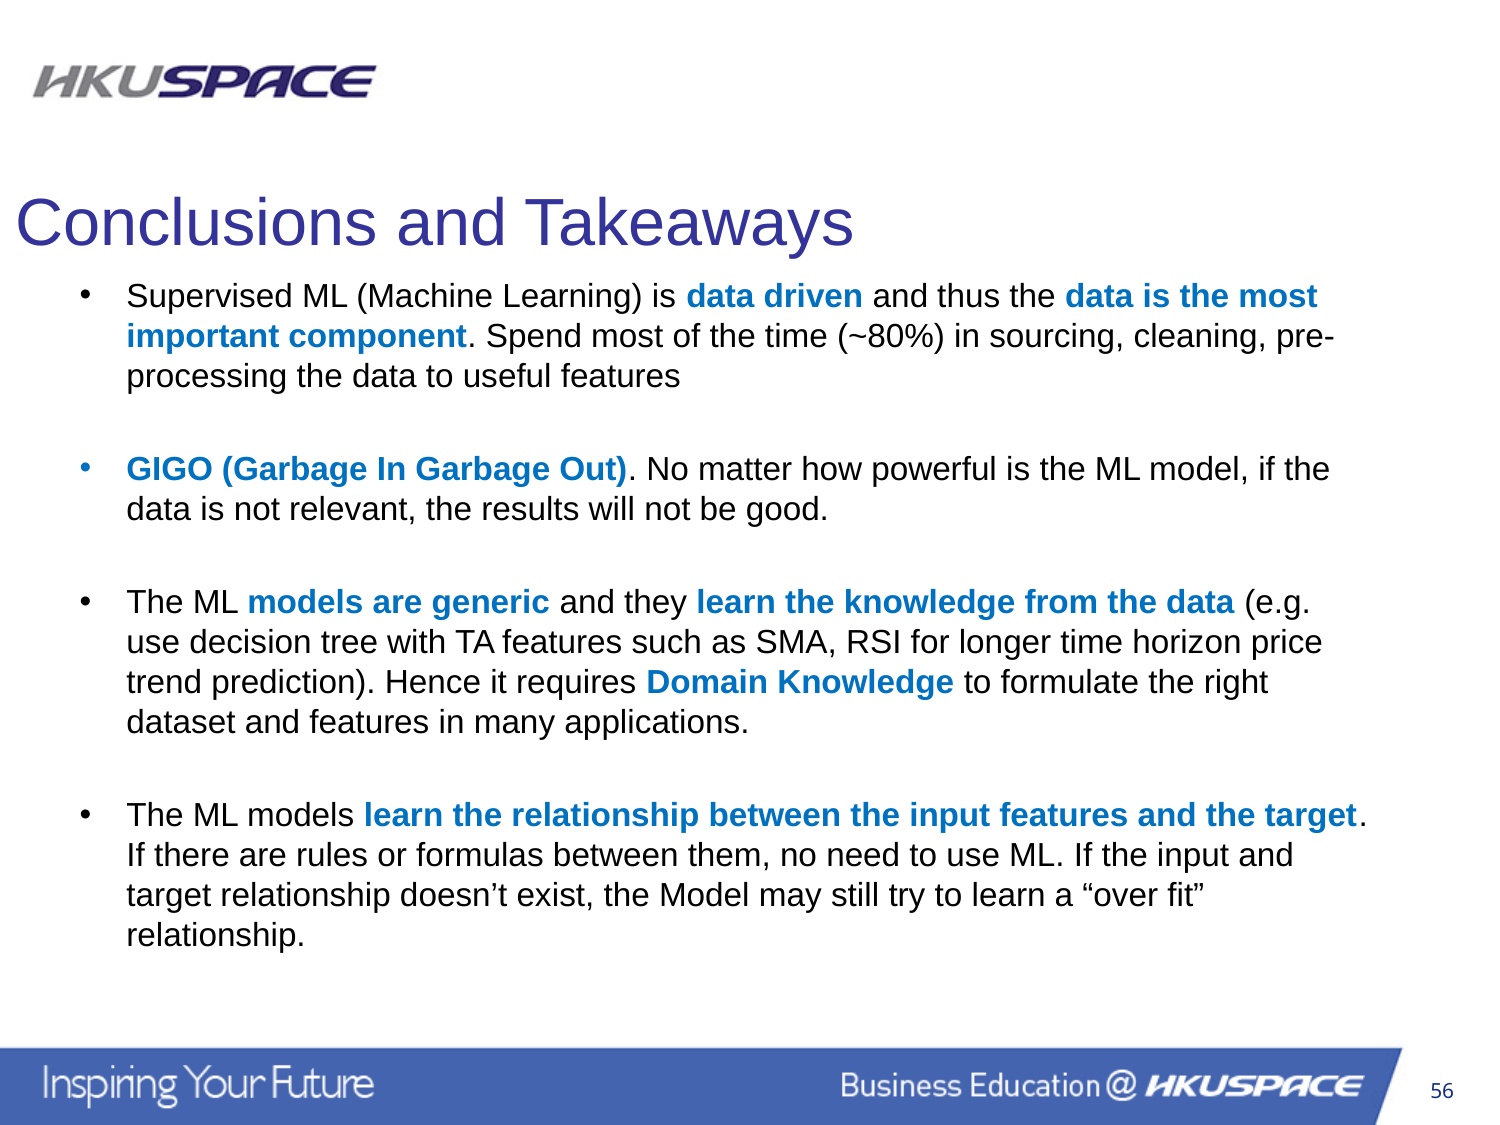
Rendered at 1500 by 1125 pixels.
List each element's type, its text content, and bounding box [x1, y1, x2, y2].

picture [0, 0, 1500, 1125]
text_box Supervised ML (Machine Learning) is data driven and thus the data is the most important component. Spend most of the time (~80%) in sourcing, cleaning, pre-processing the data to useful features GIGO (Garbage In Garbage Out). No matter how powerful is the ML model, if the data is not relevant, the results will not be good. The ML models are generic and they learn the knowledge from the data (e.g. use decision tree with TA features such as SMA, RSI for longer time horizon price trend prediction). Hence it requires Domain Knowledge to formulate the right dataset and features in many applications. The ML models learn the relationship between the input features and the target. If there are rules or formulas between them, no need to use ML. If the input and target relationship doesn’t exist, the Model may still try to learn a “over fit” relationship. [64, 267, 1388, 1035]
slide_number 56 [1415, 1070, 1499, 1125]
title Conclusions and Takeaways [0, 101, 1325, 266]
